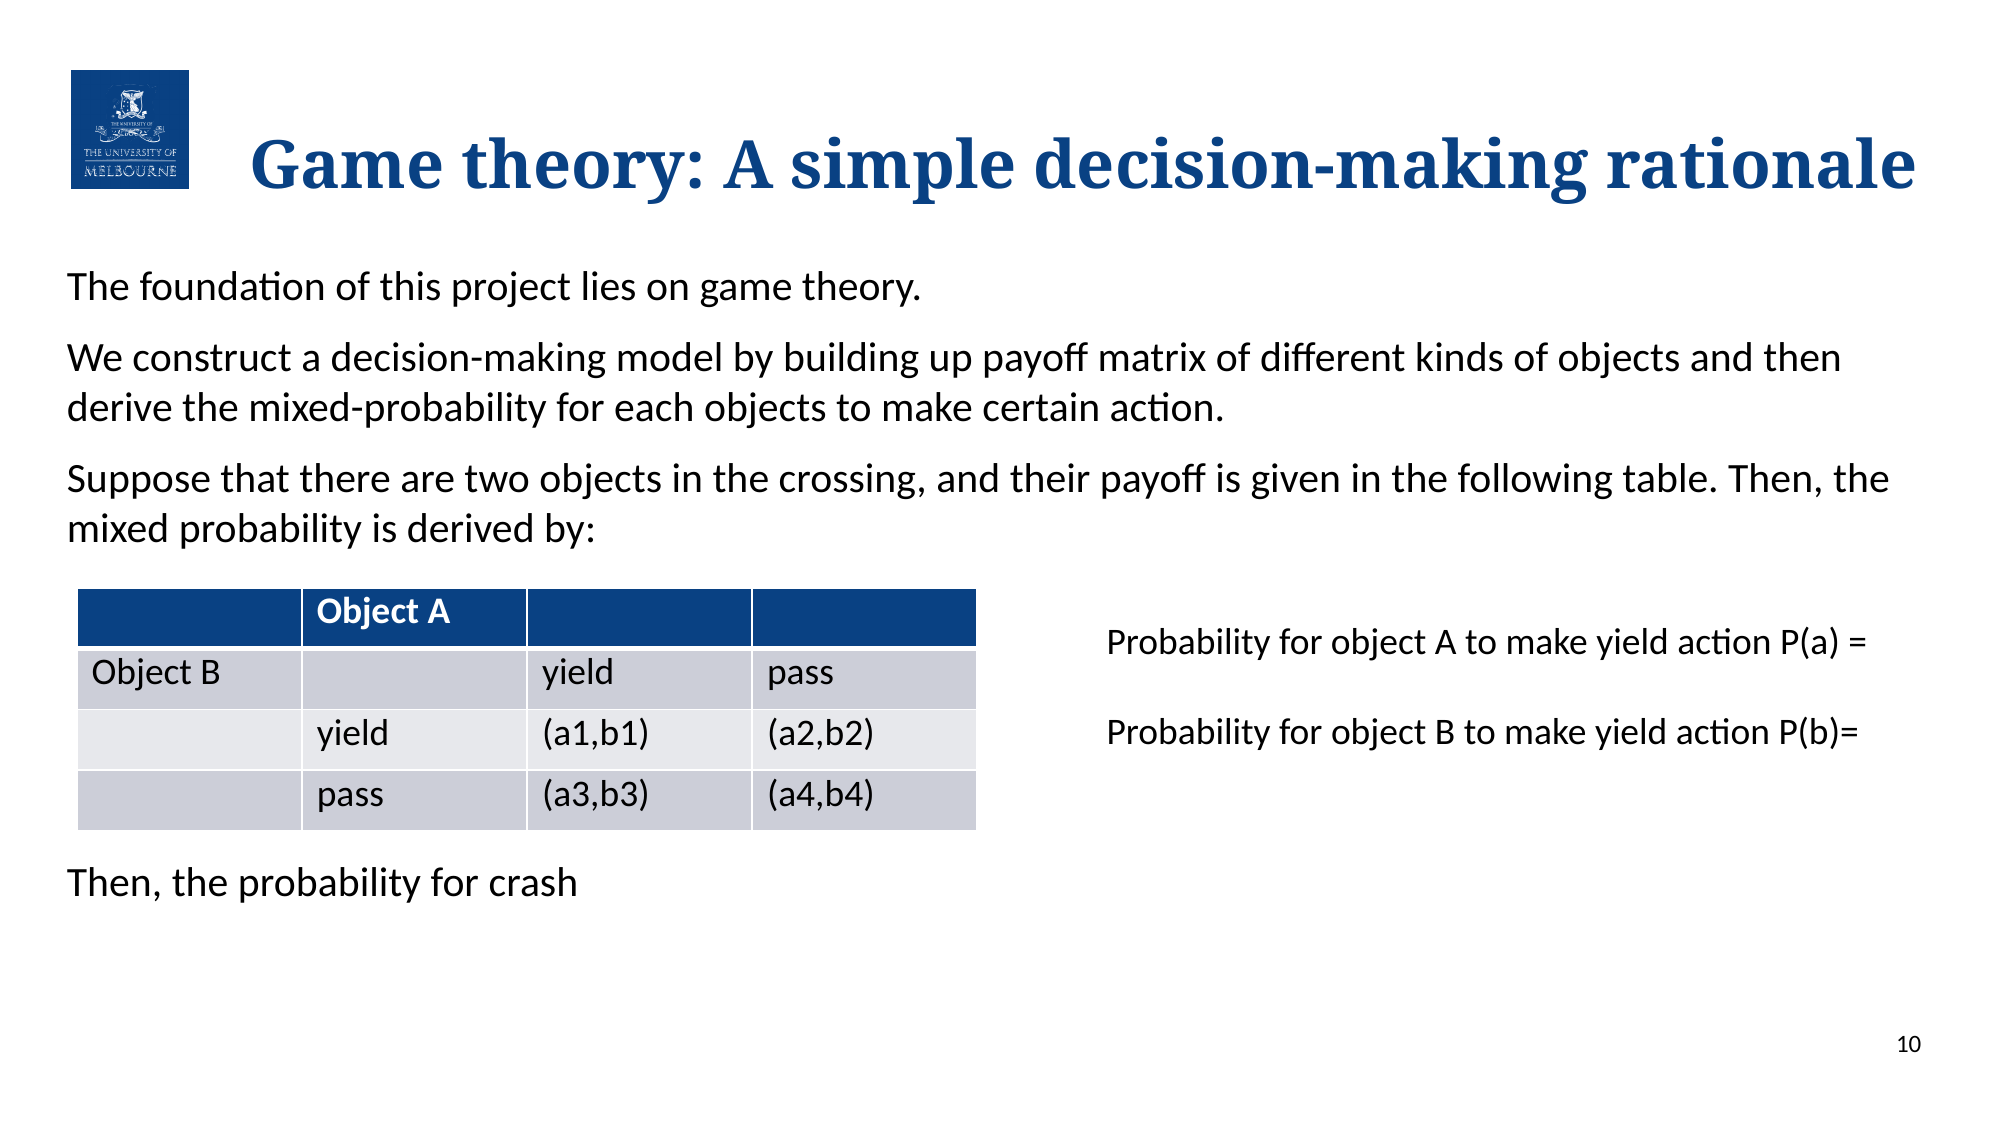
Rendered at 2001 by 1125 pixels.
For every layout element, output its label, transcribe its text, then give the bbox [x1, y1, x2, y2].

table_cell Object B [78, 651, 301, 709]
table_cell (a1,b1) [528, 710, 751, 769]
slide_number 10 [1797, 1012, 1922, 1073]
table_cell (a4,b4) [753, 771, 976, 830]
table_header [78, 589, 301, 646]
table_cell (a2,b2) [753, 710, 976, 769]
table_cell (a3,b3) [528, 771, 751, 830]
table_cell pass [753, 651, 976, 709]
table_header [528, 589, 751, 646]
table_cell pass [303, 771, 526, 830]
table_cell [78, 710, 301, 769]
table_header Object A [303, 589, 526, 646]
table_cell [78, 771, 301, 830]
table_header [753, 589, 976, 646]
title Game theory: A simple decision-making rationale [234, 64, 1993, 211]
table_cell [303, 651, 526, 709]
picture [71, 70, 189, 189]
table_cell yield [528, 651, 751, 709]
table_cell yield [303, 710, 526, 769]
